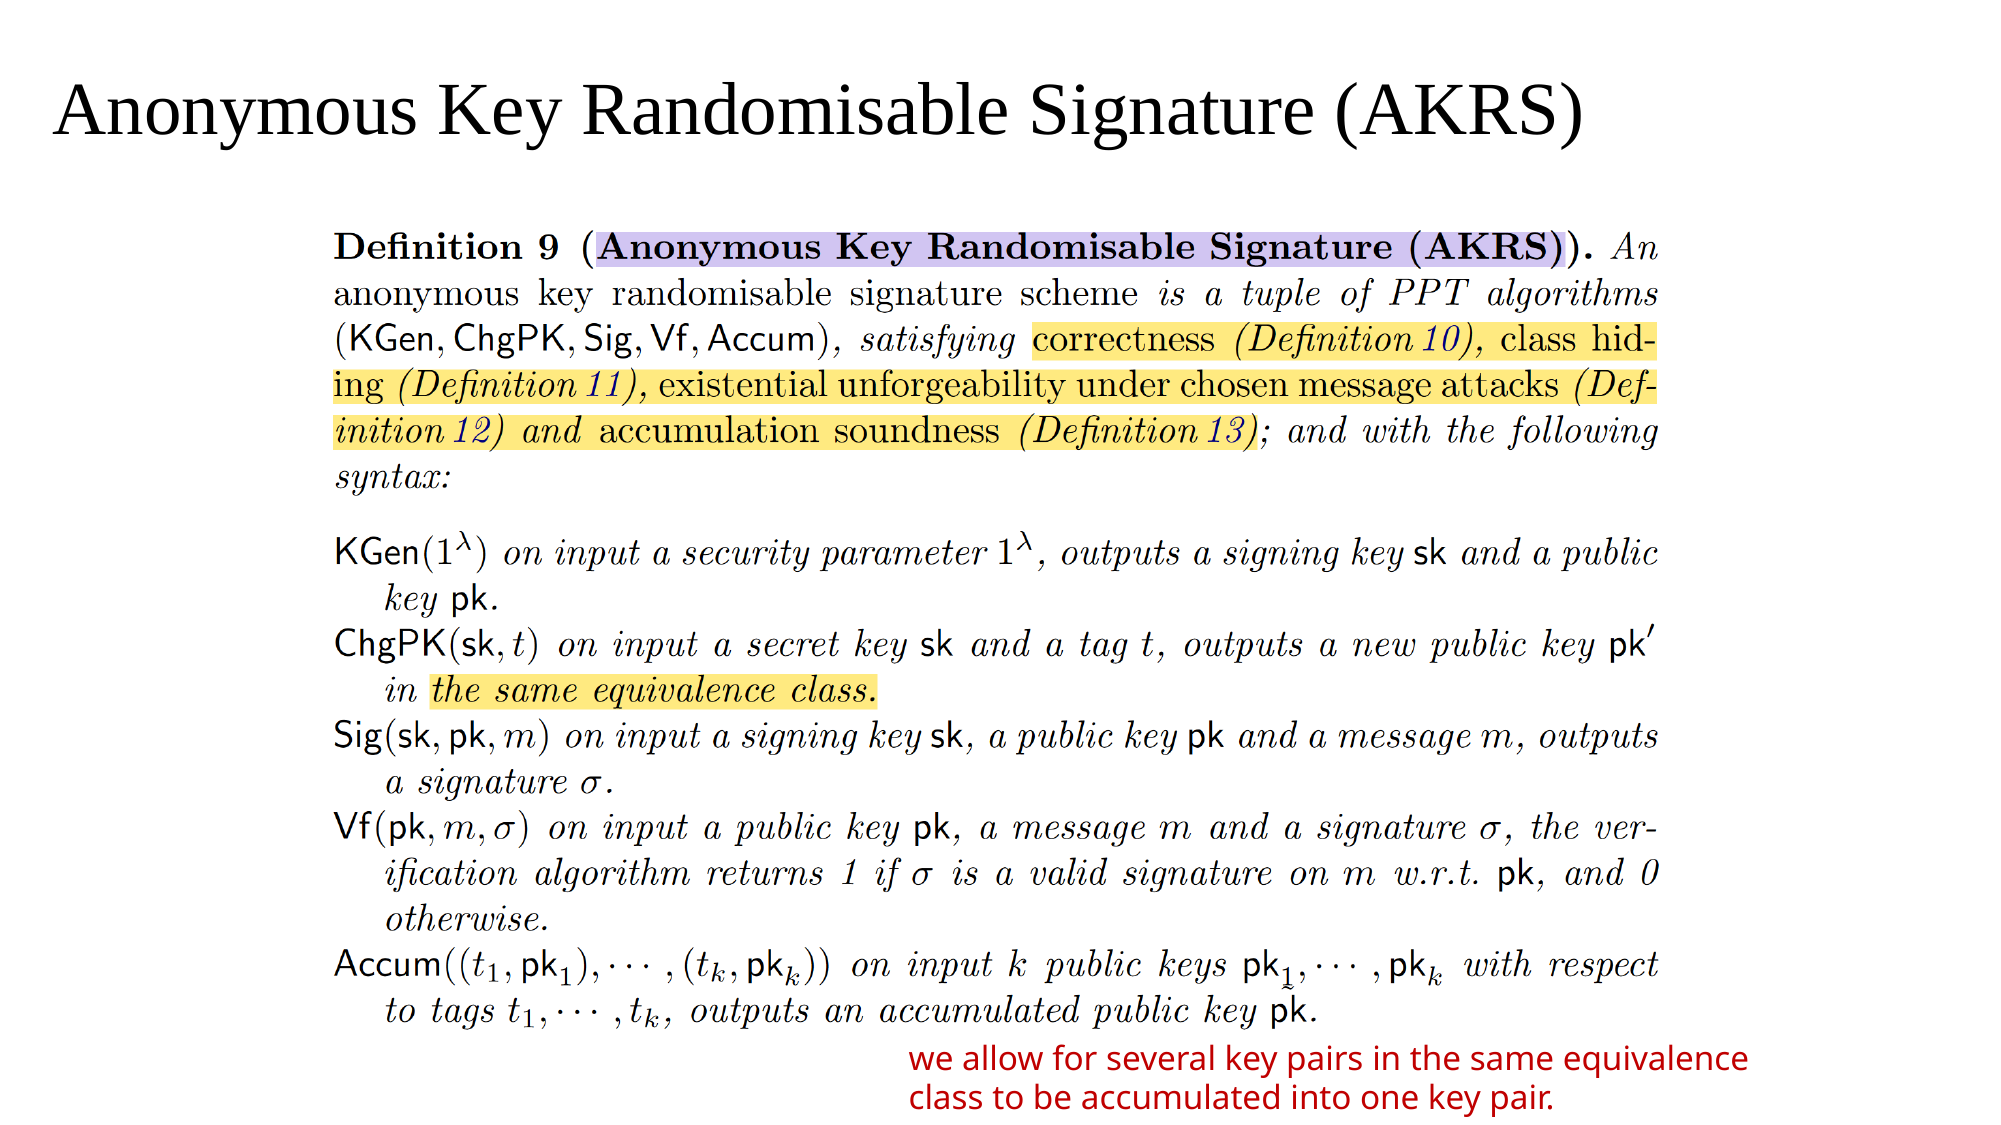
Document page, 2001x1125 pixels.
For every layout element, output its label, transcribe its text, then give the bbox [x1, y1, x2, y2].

text_box Anonymous Key Randomisable Signature (AKRS) [0, 46, 1809, 175]
picture [324, 223, 1676, 1033]
text_box we allow for several key pairs in the same equivalence class to be accumulated into one key pair. [893, 1029, 1797, 1124]
